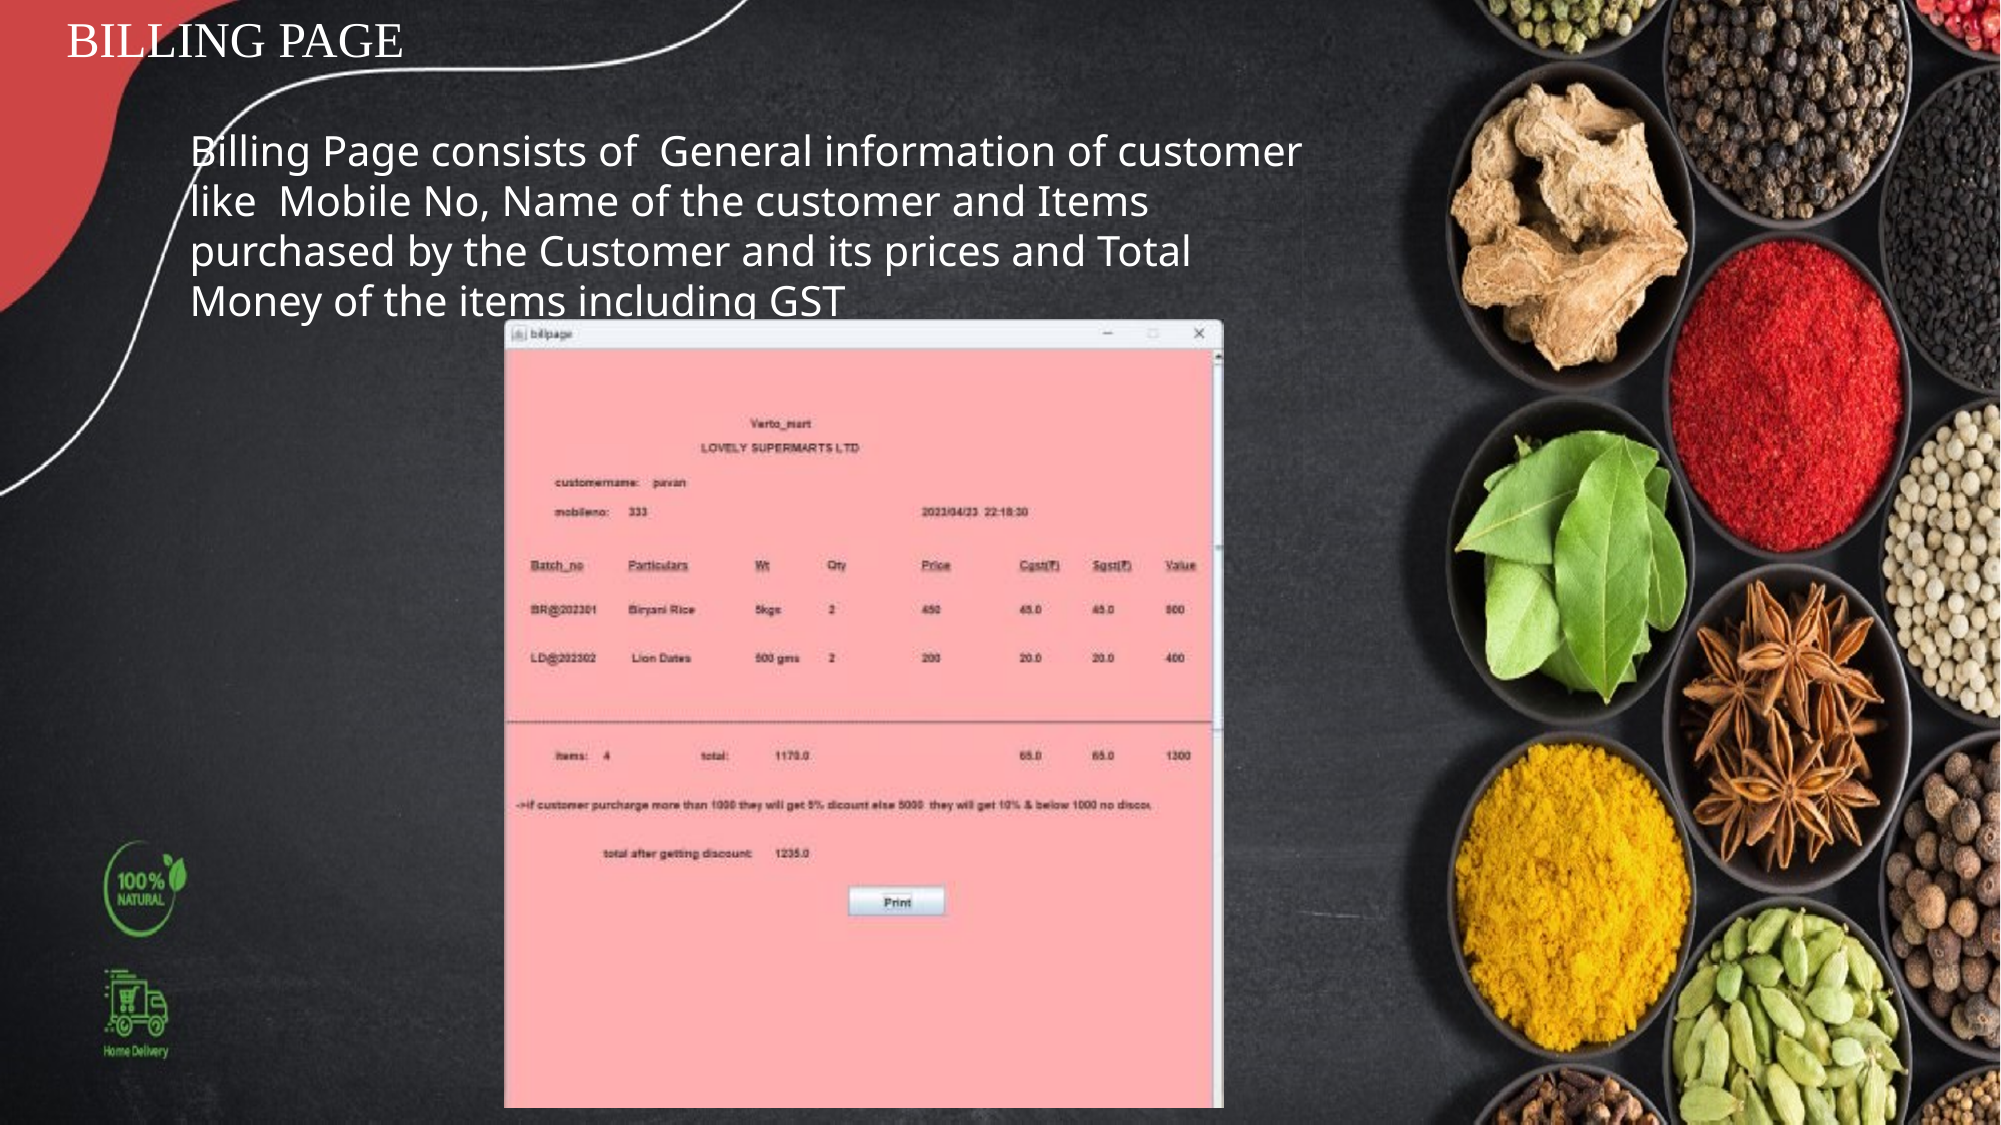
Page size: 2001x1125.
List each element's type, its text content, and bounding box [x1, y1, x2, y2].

text_box Billing Page consists of General information of customer like Mobile No, Name of the customer and Items purchased by the Customer and its prices and Total Money of the items including GST [174, 117, 1324, 333]
text_box BILLING PAGE [51, 0, 1052, 75]
picture [0, 0, 2001, 1125]
